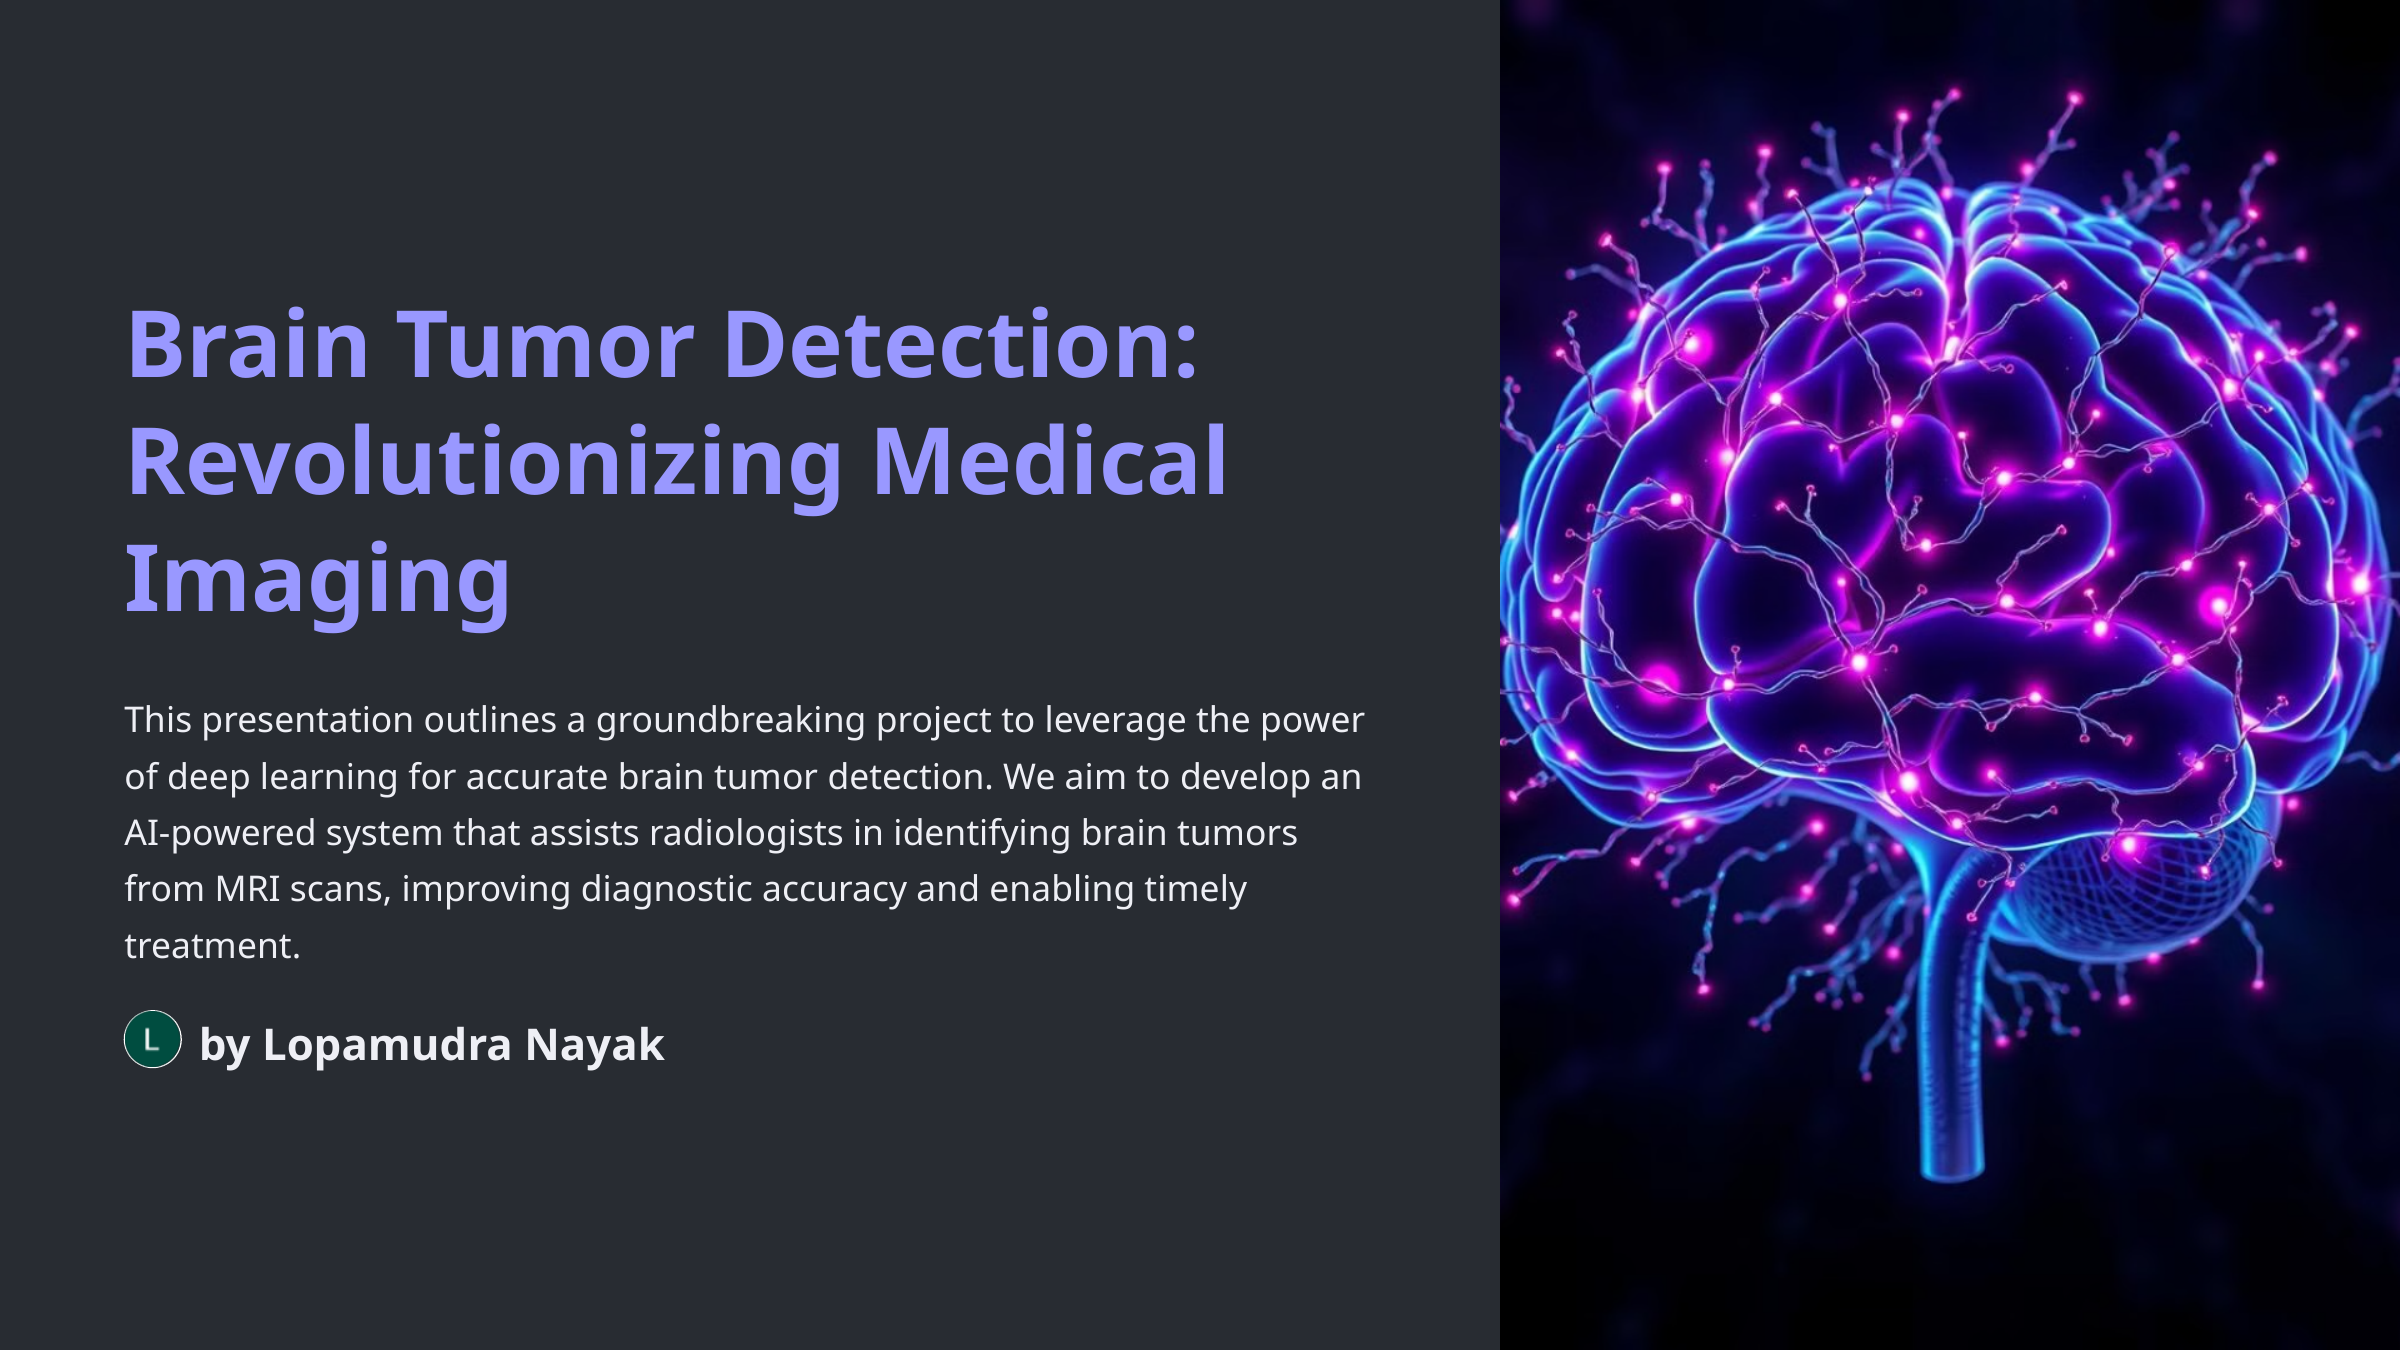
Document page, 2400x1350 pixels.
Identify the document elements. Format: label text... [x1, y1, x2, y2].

text_box This presentation outlines a groundbreaking project to leverage the power of deep learning for accurate brain tumor detection. We aim to develop an AI-powered system that assists radiologists in identifying brain tumors from MRI scans, improving diagnostic accuracy and enabling timely treatment. [124, 683, 1376, 969]
picture [1499, 0, 2400, 1350]
text_box by Lopamudra Nayak [199, 1008, 692, 1071]
picture [125, 1011, 180, 1067]
text_box Brain Tumor Detection: Revolutionizing Medical Imaging [124, 279, 1376, 631]
